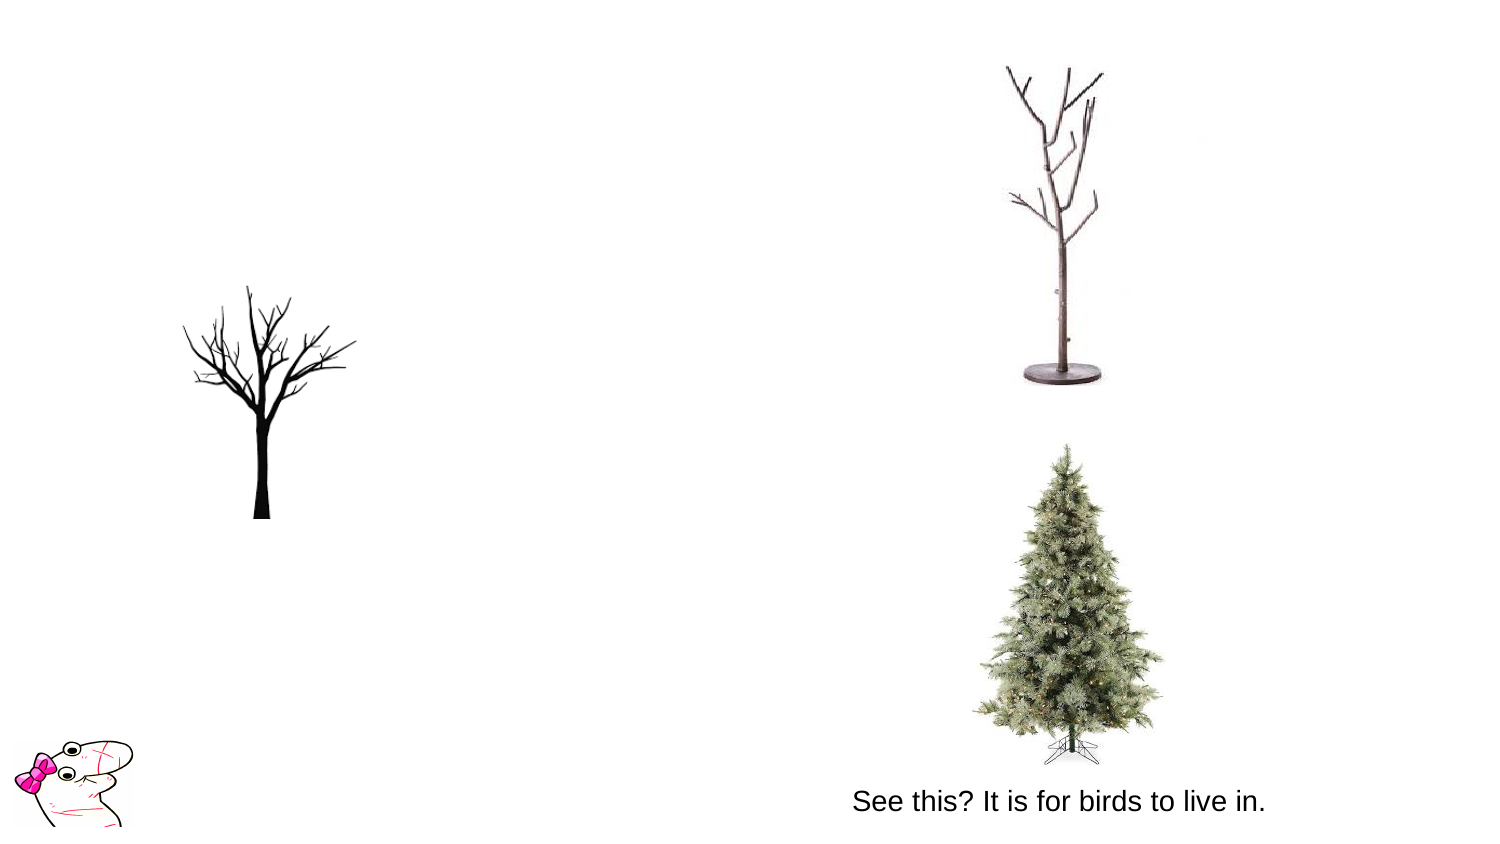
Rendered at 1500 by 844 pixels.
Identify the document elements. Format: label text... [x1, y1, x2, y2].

picture [13, 739, 134, 827]
text_box See this? It is for birds to live in. [844, 775, 1340, 826]
picture [144, 275, 388, 519]
picture [931, 64, 1244, 386]
picture [941, 443, 1196, 765]
